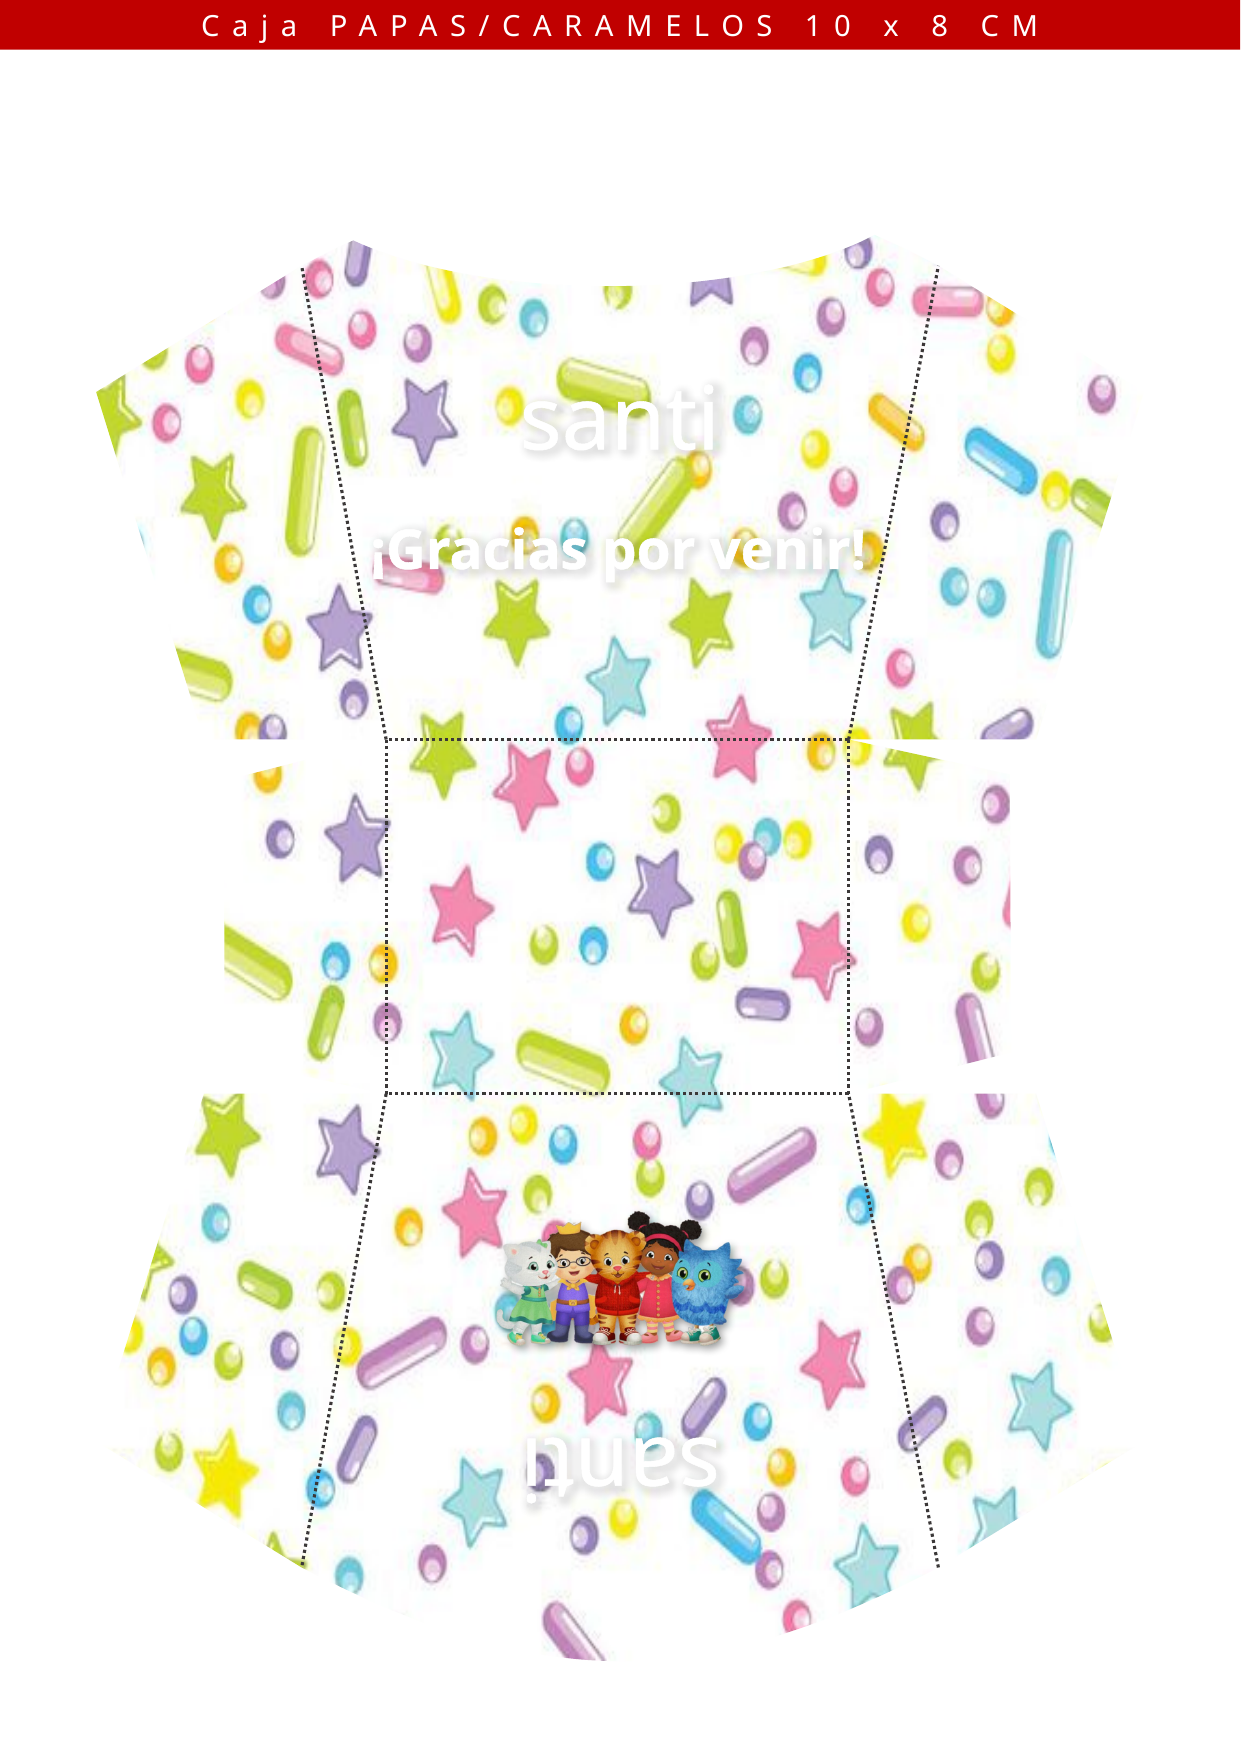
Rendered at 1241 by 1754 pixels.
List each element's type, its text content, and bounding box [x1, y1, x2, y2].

text_box [788, 233, 1146, 741]
text_box [939, 758, 1013, 1072]
text_box Caja PAPAS/CARAMELOS 10 x 8 CM [0, 0, 1241, 50]
text_box [222, 760, 301, 1077]
text_box [94, 1092, 1146, 1663]
text_box [94, 239, 429, 741]
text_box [301, 265, 939, 1568]
